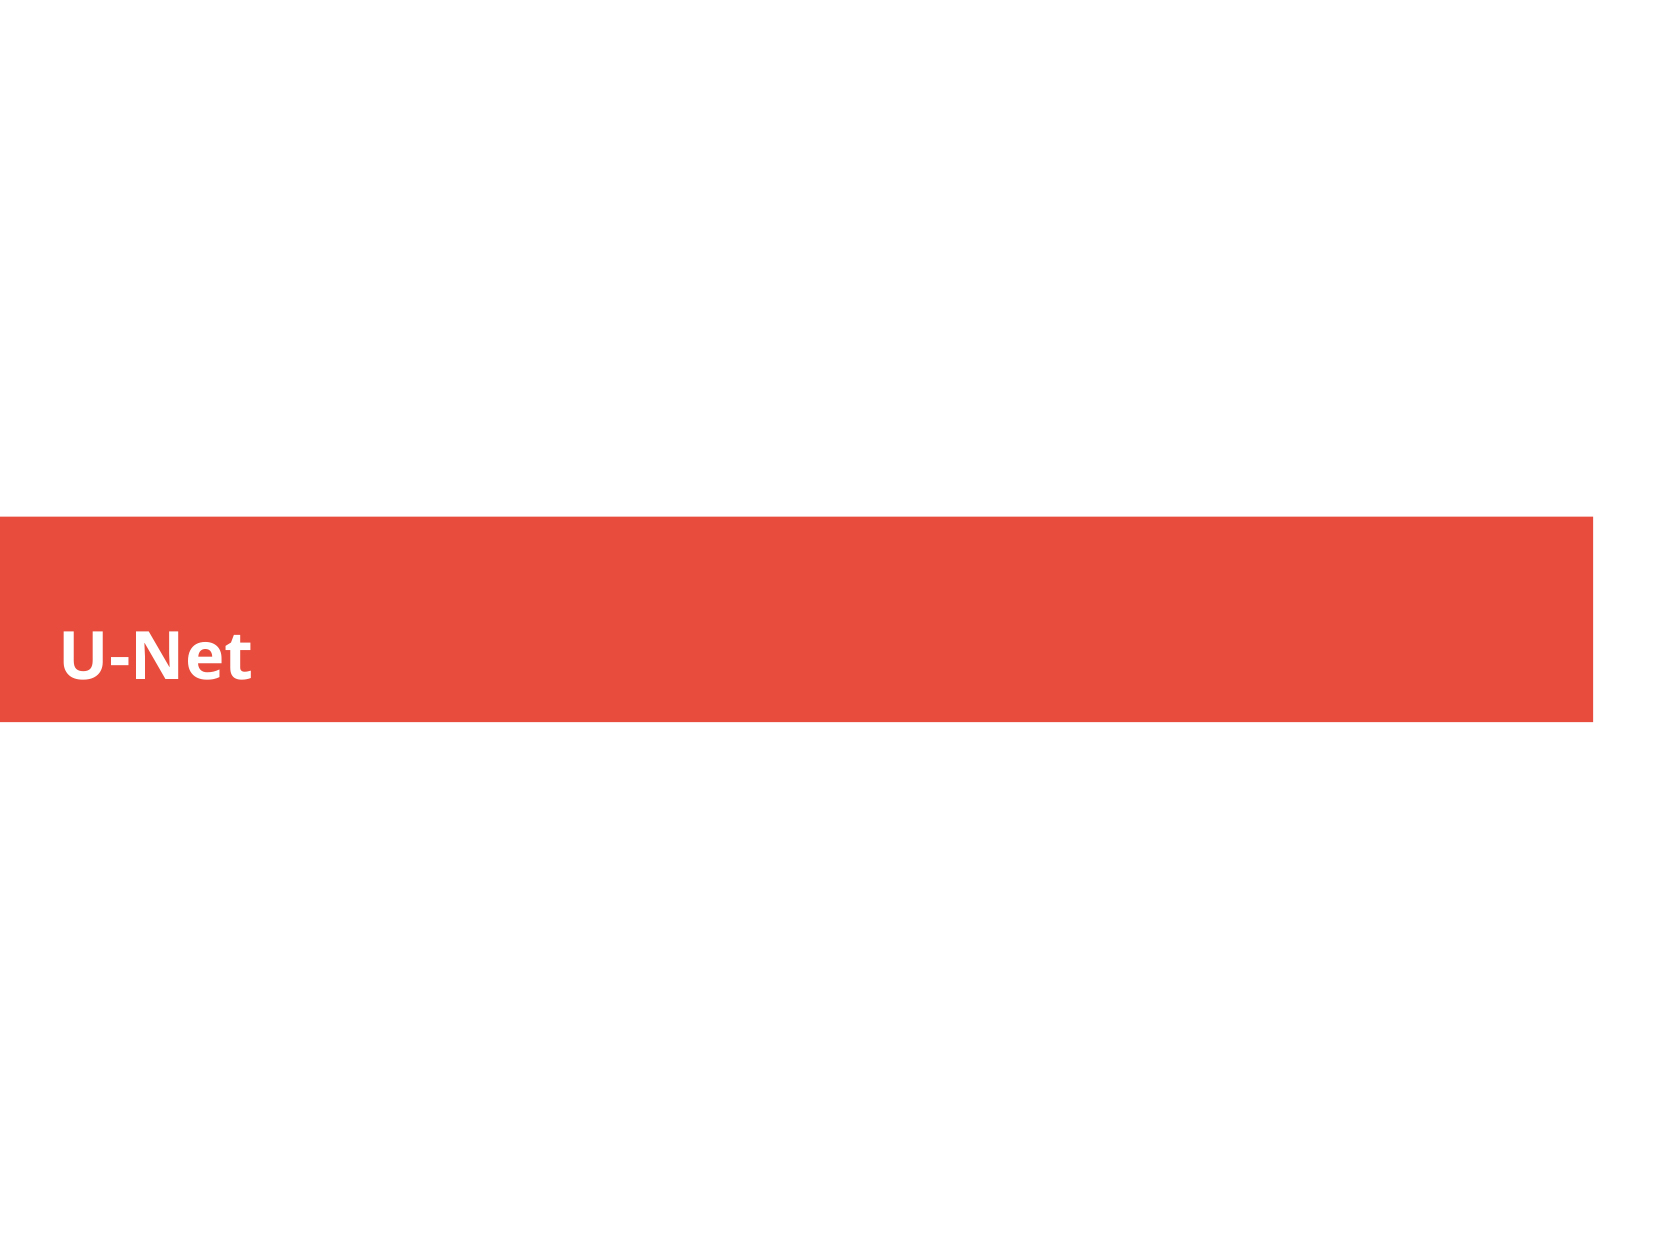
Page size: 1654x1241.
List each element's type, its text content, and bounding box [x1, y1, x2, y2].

text_box U-Net [58, 546, 1594, 693]
